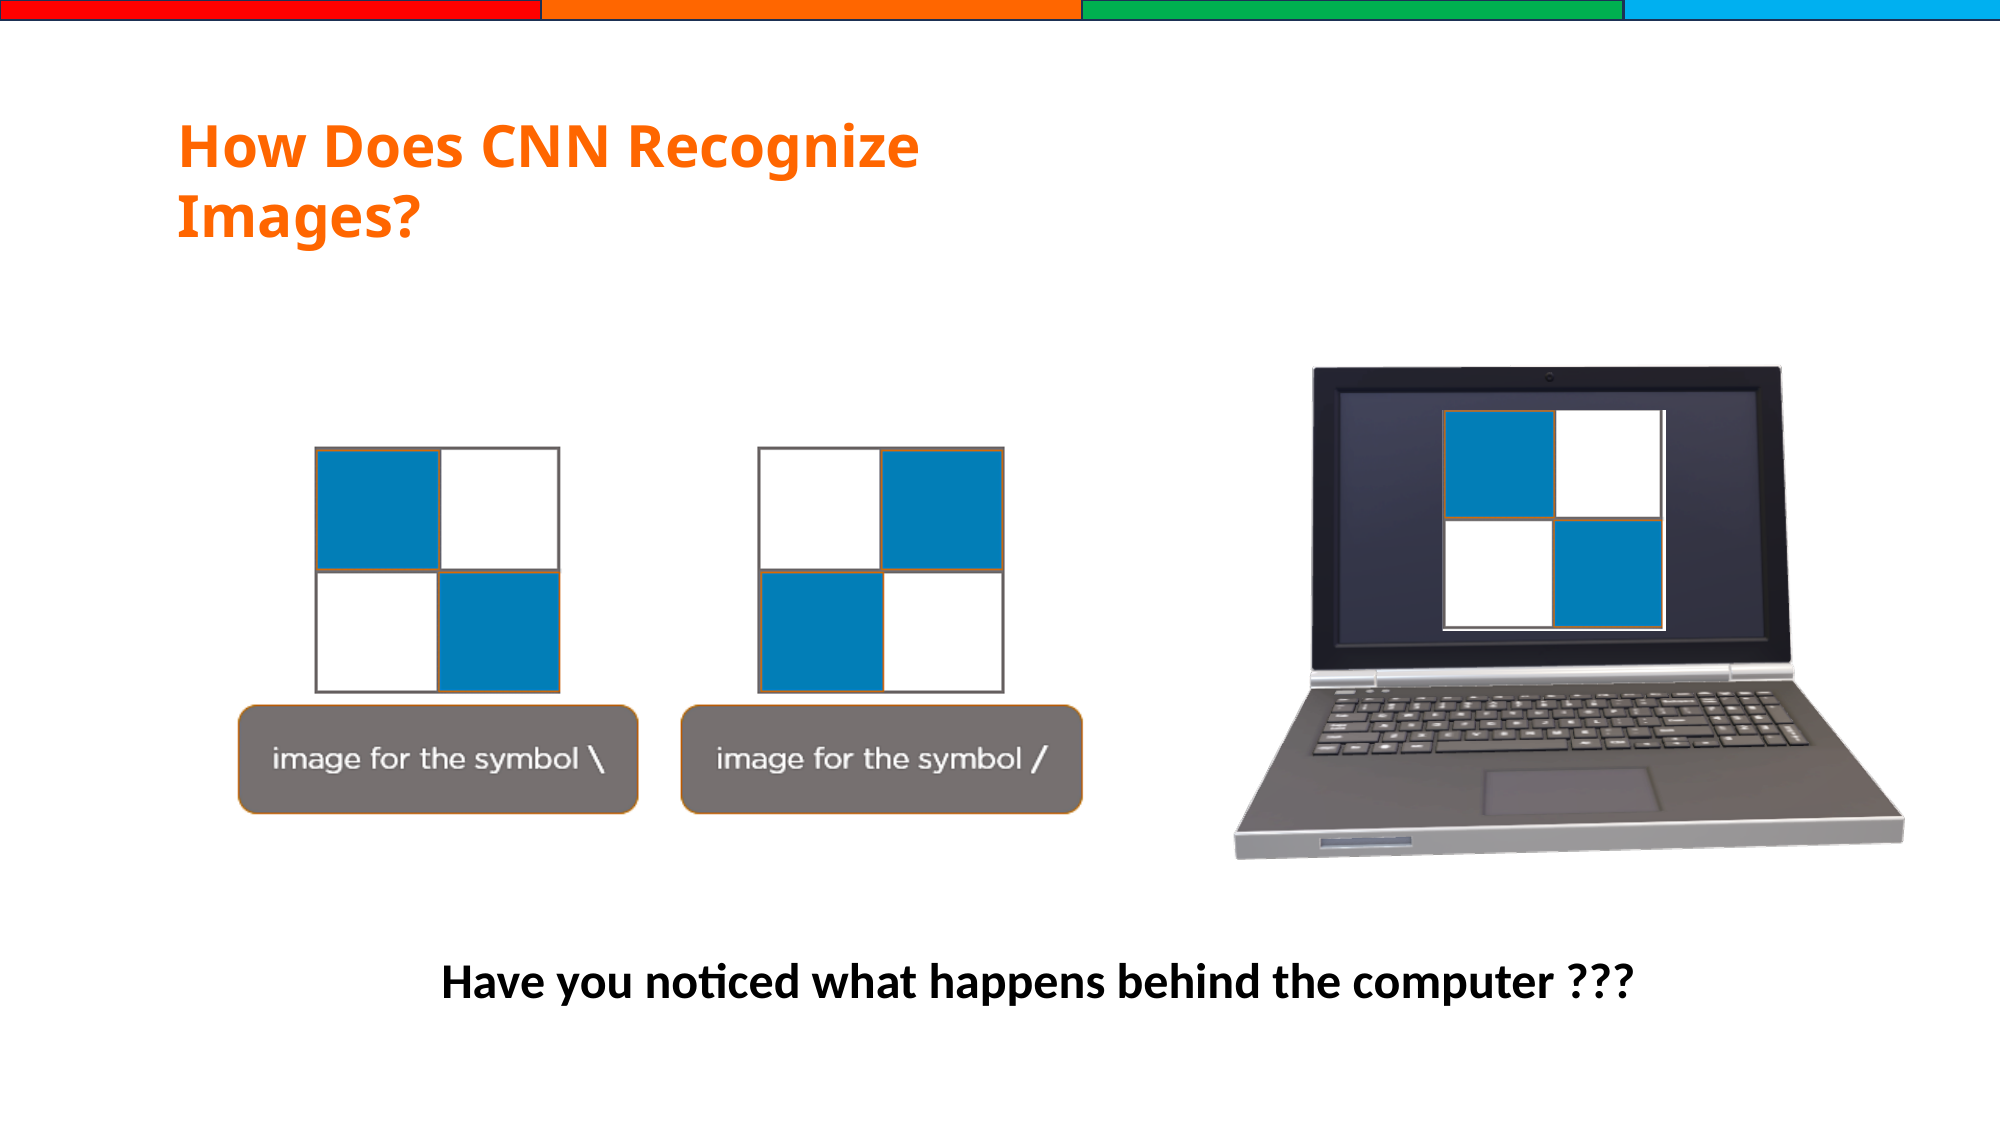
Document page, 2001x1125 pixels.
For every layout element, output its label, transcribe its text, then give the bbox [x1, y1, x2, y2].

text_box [0, 0, 2000, 21]
text_box How Does CNN Recognize Images? [163, 102, 1164, 257]
picture [1211, 270, 1910, 863]
picture [221, 436, 1105, 830]
text_box Have you noticed what happens behind the computer ??? [426, 940, 1815, 1016]
